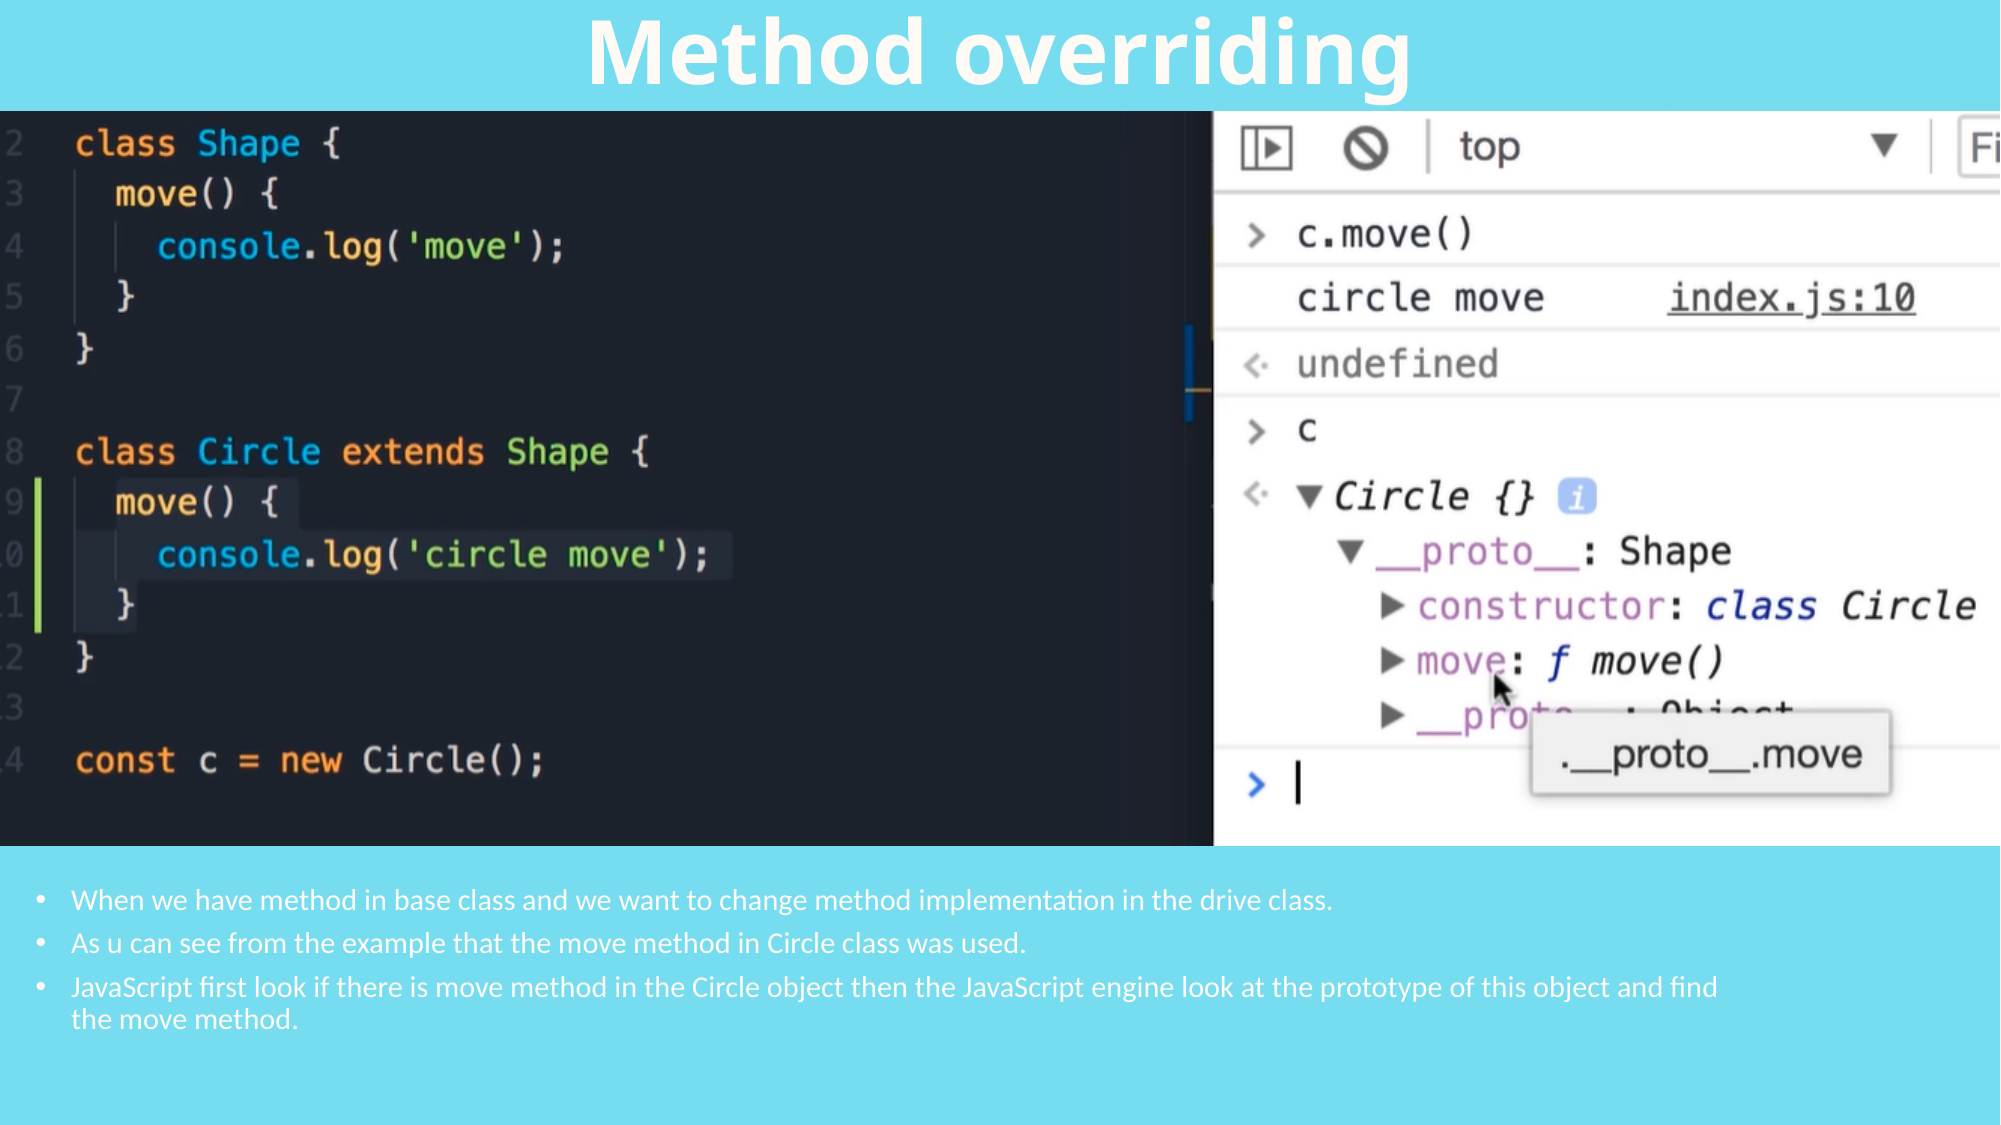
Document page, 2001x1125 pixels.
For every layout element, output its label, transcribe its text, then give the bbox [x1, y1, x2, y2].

title Method overriding [137, 0, 1863, 111]
list When we have method in base class and we want to change method implementation in the drive class. As u can see from the example that the move method in Circle class was used. JavaScript first look if there is move method in the Circle object then the JavaScript engine look at the prototype of this object and find the move method. [20, 877, 1746, 1047]
picture [0, 111, 2000, 846]
